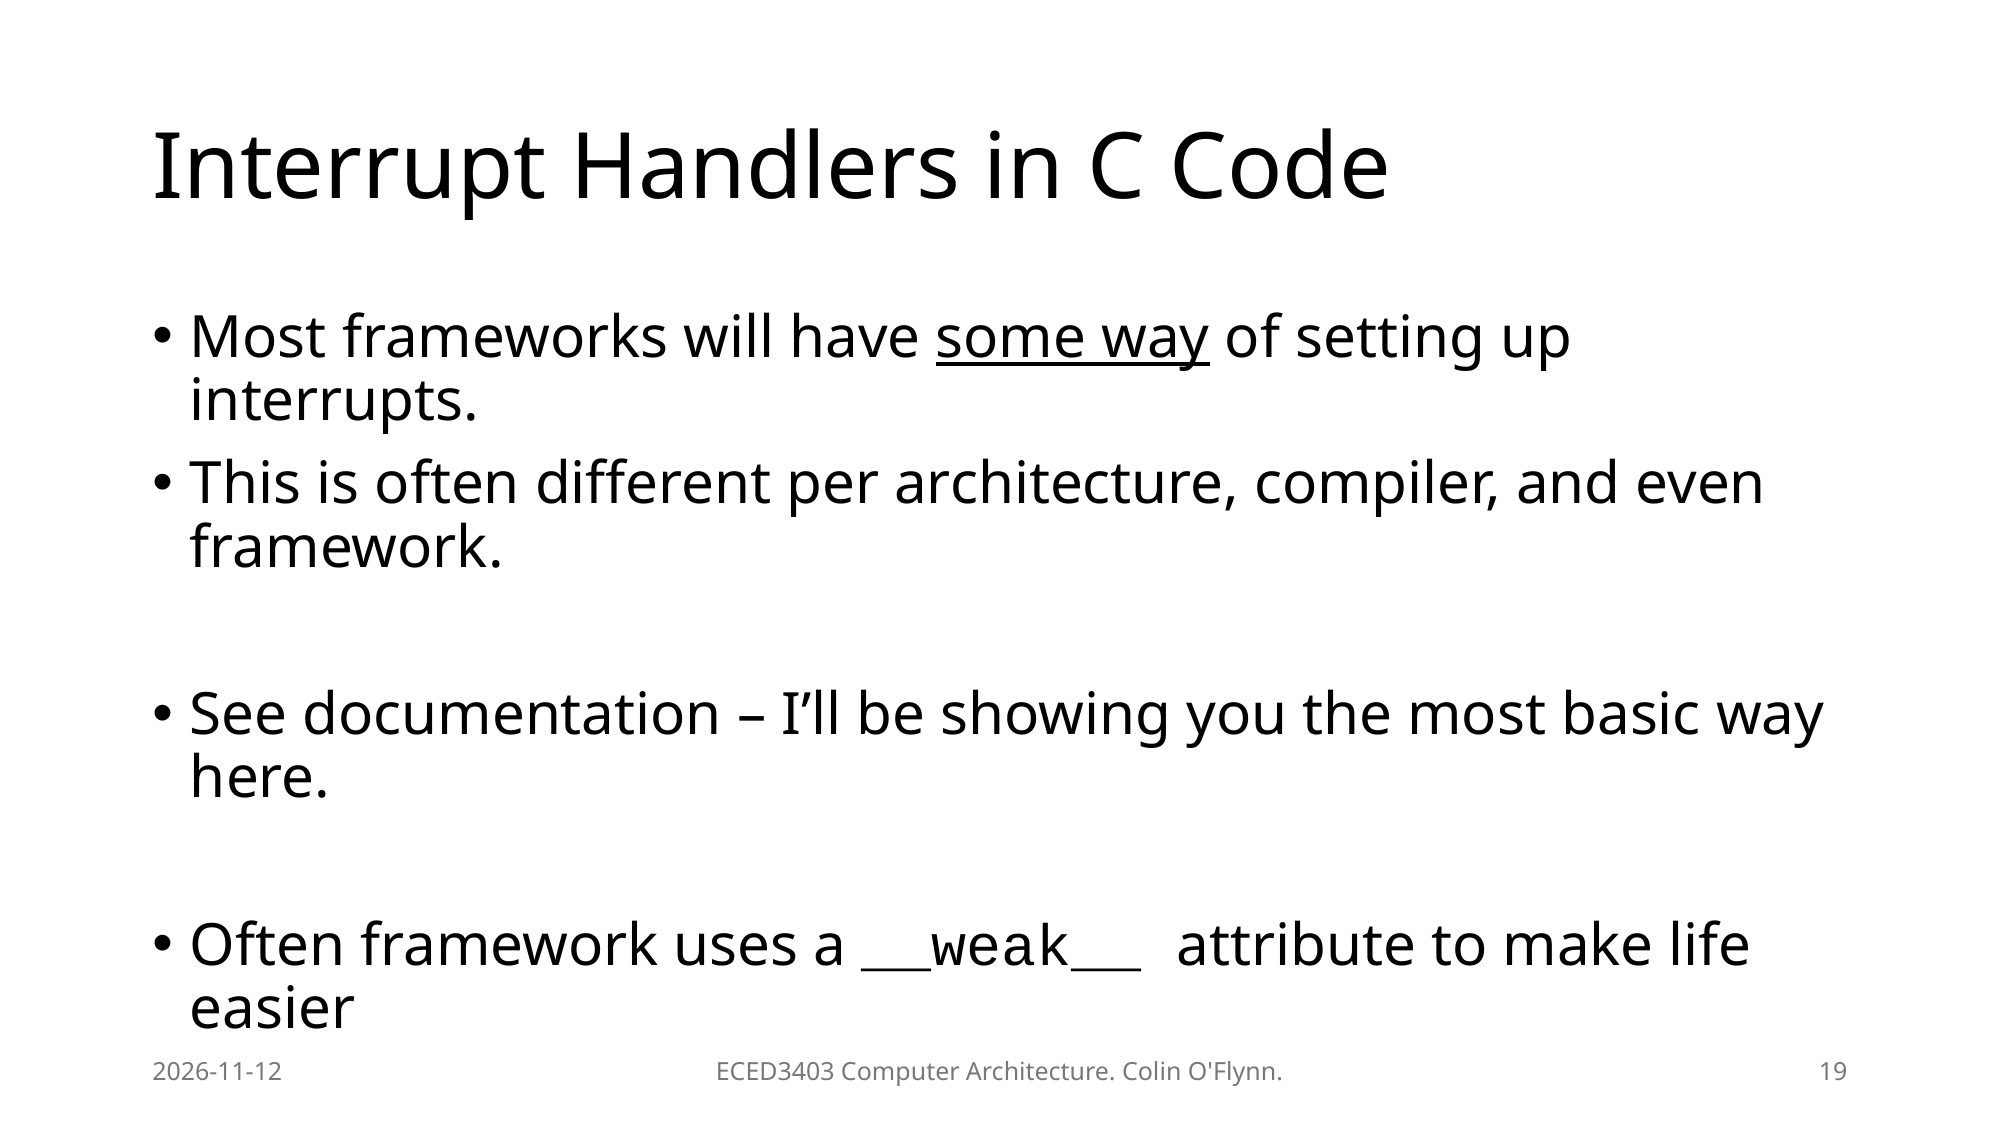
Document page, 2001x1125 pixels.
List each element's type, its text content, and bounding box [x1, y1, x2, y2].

footer ECED3403 Computer Architecture. Colin O'Flynn. [662, 1042, 1338, 1103]
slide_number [137, 1042, 588, 1103]
slide_number 19 [1412, 1042, 1863, 1103]
title Interrupt Handlers in C Code [137, 59, 1863, 278]
list Most frameworks will have some way of setting up interrupts. This is often different per architecture, compiler, and even framework. See documentation – I’ll be showing you the most basic way here. Often framework uses a __weak__ attribute to make life easier [137, 299, 1863, 1014]
